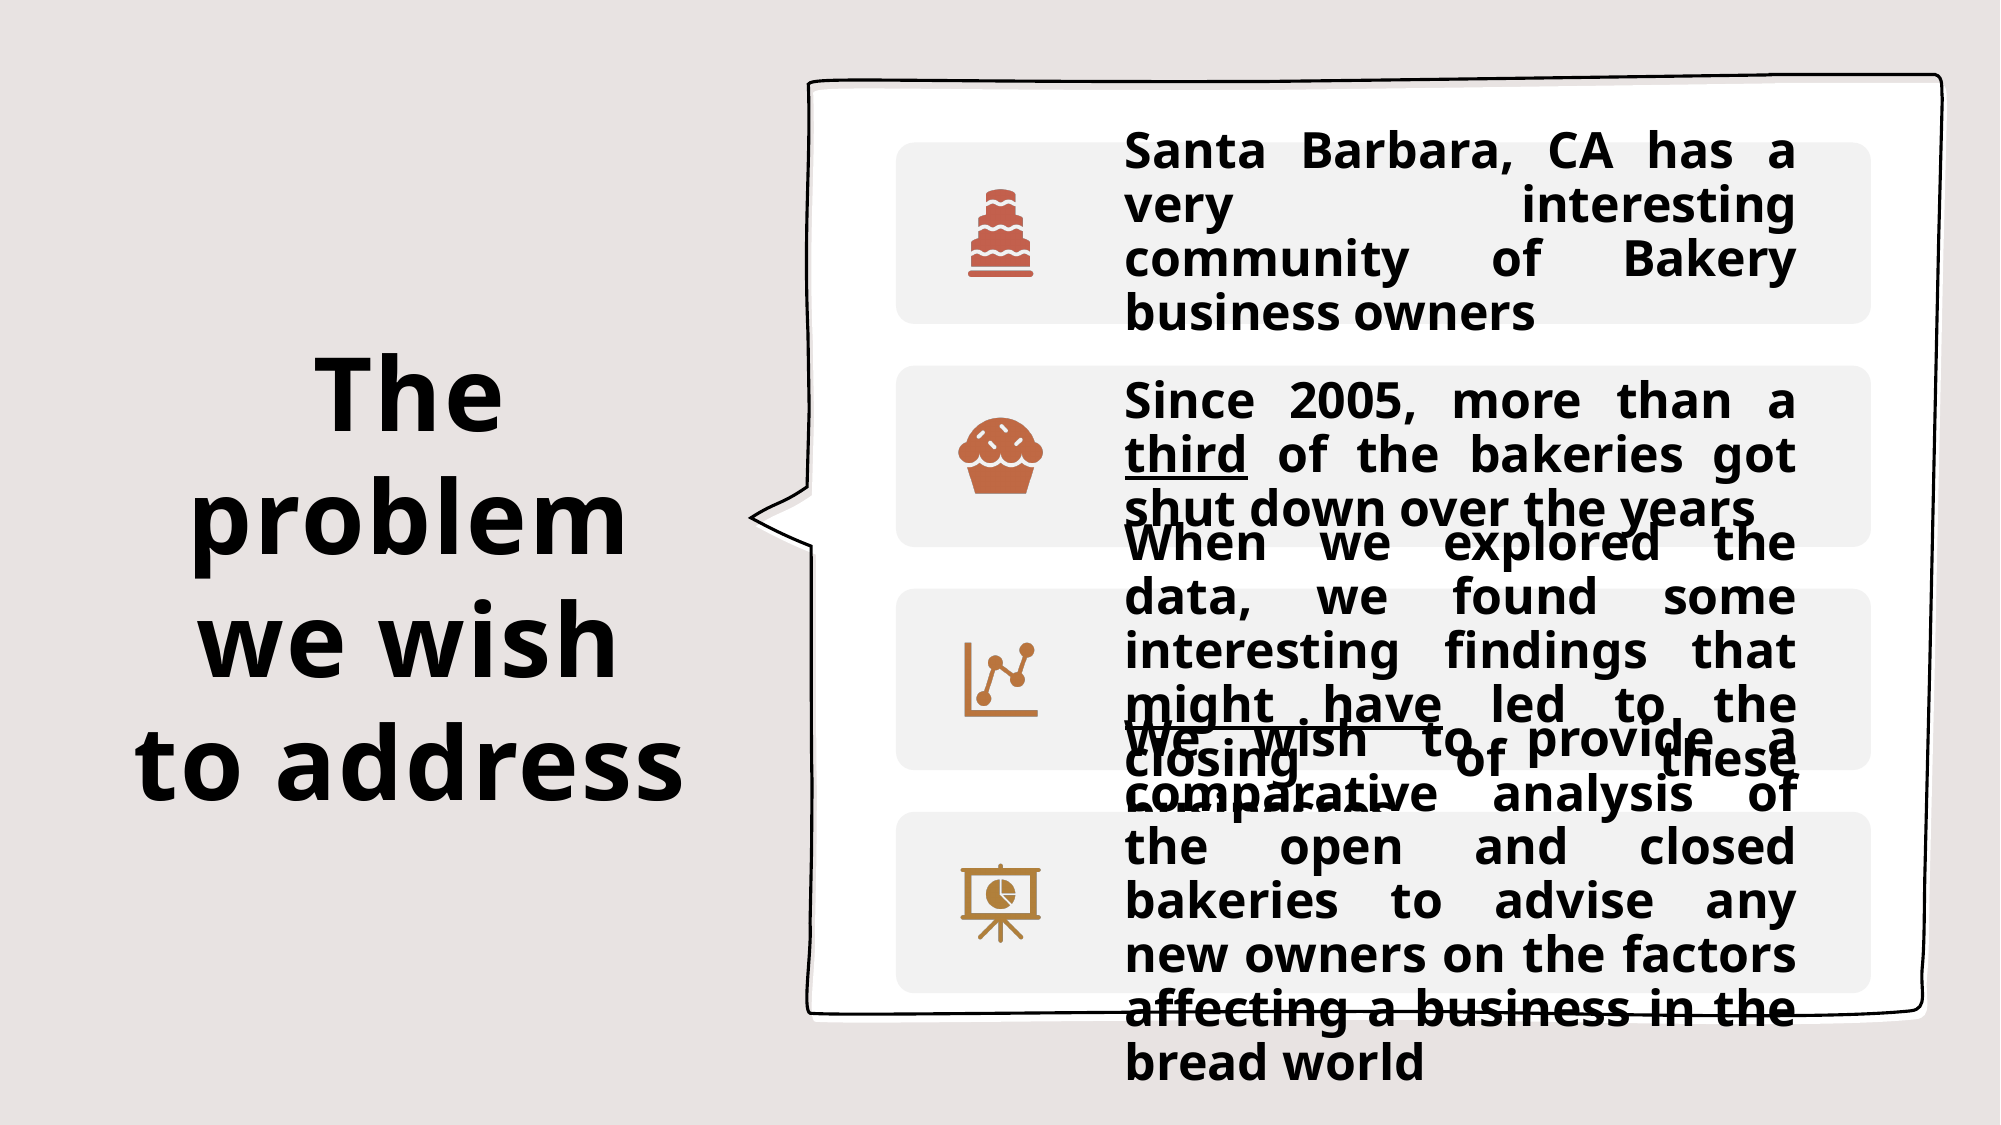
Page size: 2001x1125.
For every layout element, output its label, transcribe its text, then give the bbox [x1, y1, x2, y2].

text_box [1393, 1012, 1418, 1020]
text_box [1530, 1014, 1541, 1022]
text_box [1134, 1013, 1143, 1021]
text_box [1442, 1012, 1450, 1021]
text_box [1659, 1016, 1667, 1024]
text_box [1777, 83, 1948, 1025]
text_box [1186, 1012, 1197, 1021]
text_box [750, 74, 1943, 1016]
text_box [1501, 1013, 1508, 1022]
text_box [1457, 1012, 1467, 1021]
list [895, 142, 1871, 994]
text_box [1260, 1012, 1274, 1021]
text_box [1150, 1013, 1159, 1021]
text_box [1674, 1016, 1685, 1024]
text_box [1346, 1012, 1371, 1020]
text_box [1233, 1012, 1253, 1021]
text_box [1203, 1012, 1227, 1021]
text_box [1725, 1016, 1739, 1025]
text_box [1328, 1012, 1339, 1020]
title The problem we wish to address [118, 261, 702, 889]
text_box [1627, 1015, 1652, 1024]
text_box [1296, 1012, 1307, 1020]
text_box [1603, 1015, 1622, 1023]
text_box [1548, 1014, 1558, 1023]
text_box [0, 0, 2000, 1125]
text_box [1746, 1016, 1757, 1025]
text_box [1692, 1016, 1720, 1025]
text_box [1314, 1012, 1321, 1020]
text_box [1281, 1012, 1289, 1020]
text_box [812, 1013, 1127, 1023]
text_box [1167, 1012, 1178, 1021]
text_box [1764, 1016, 1775, 1025]
text_box [1425, 1012, 1436, 1020]
text_box [1377, 1013, 1386, 1020]
text_box [1475, 1013, 1495, 1021]
text_box [1515, 1013, 1523, 1022]
text_box [755, 523, 811, 553]
text_box [1562, 1014, 1597, 1023]
